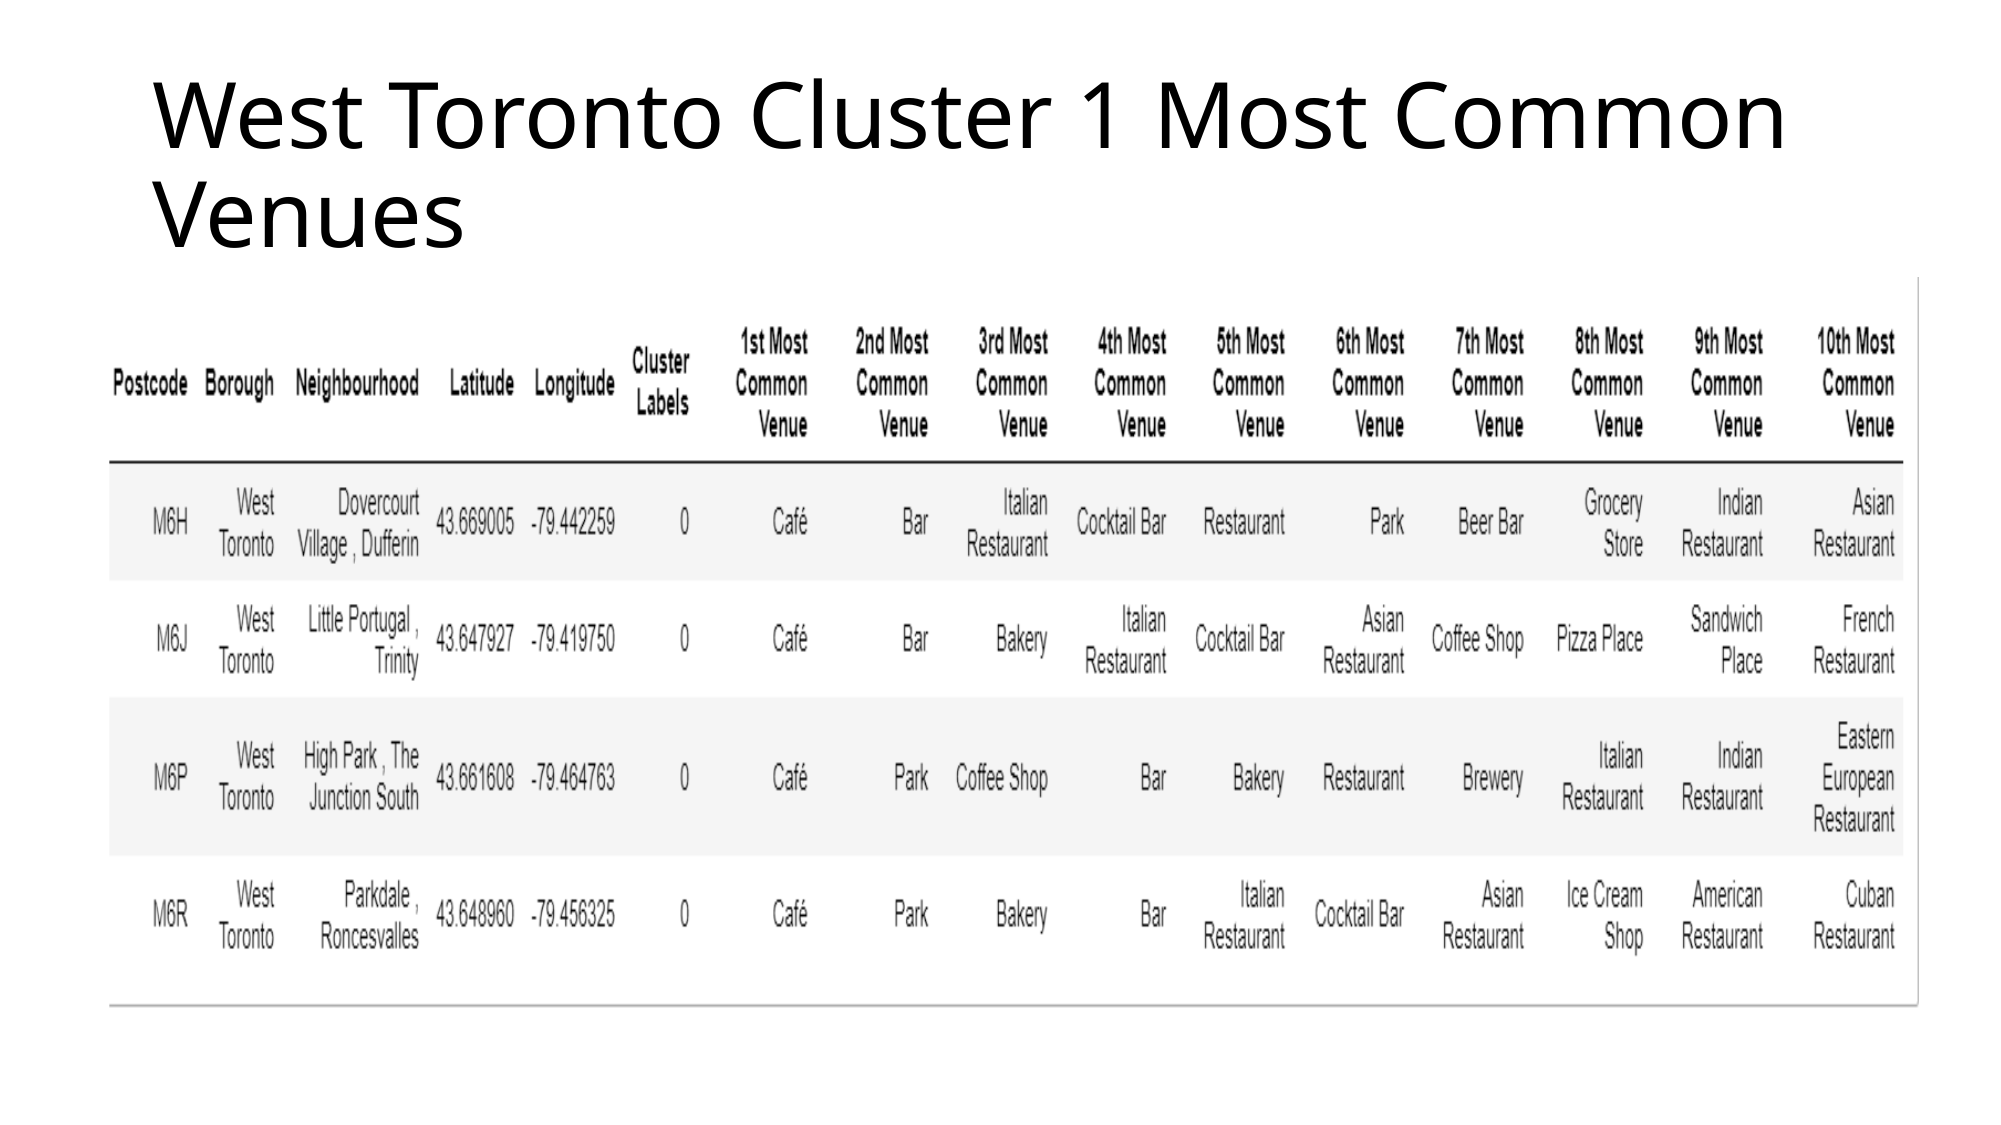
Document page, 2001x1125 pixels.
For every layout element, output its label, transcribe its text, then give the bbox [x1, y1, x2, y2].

picture [109, 277, 1922, 1019]
title West Toronto Cluster 1 Most Common Venues [137, 59, 1863, 277]
